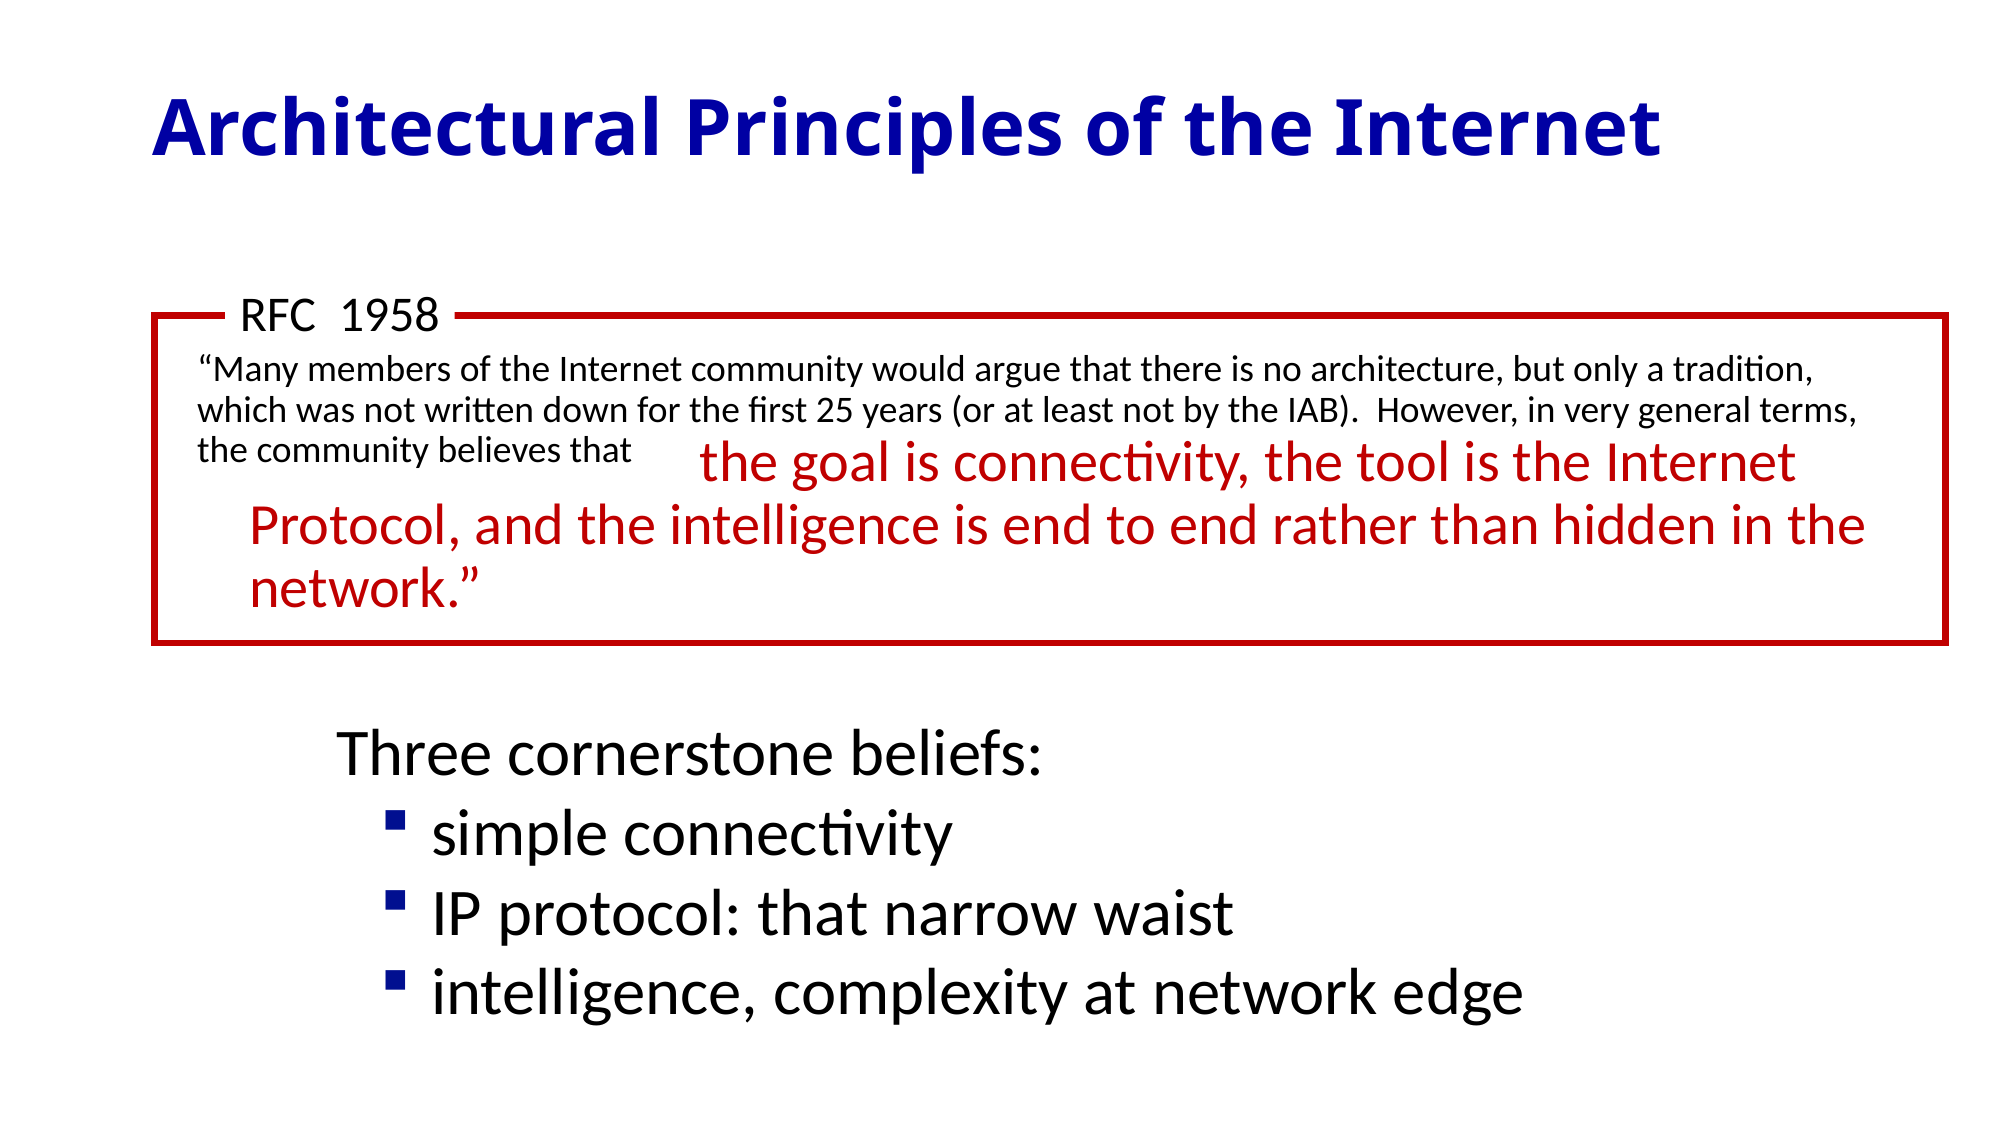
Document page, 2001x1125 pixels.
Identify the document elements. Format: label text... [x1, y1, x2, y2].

text_box [152, 313, 1948, 645]
text_box Three cornerstone beliefs: simple connectivity IP protocol: that narrow waist intelligence, complexity at network edge [321, 701, 1812, 1116]
text_box the goal is connectivity, the tool is the Internet Protocol, and the intelligence is end to end rather than hidden in the network.” [234, 423, 1959, 628]
text_box RFC 1958 [225, 274, 455, 349]
text_box Architectural Principles of the Internet [137, 56, 1863, 204]
